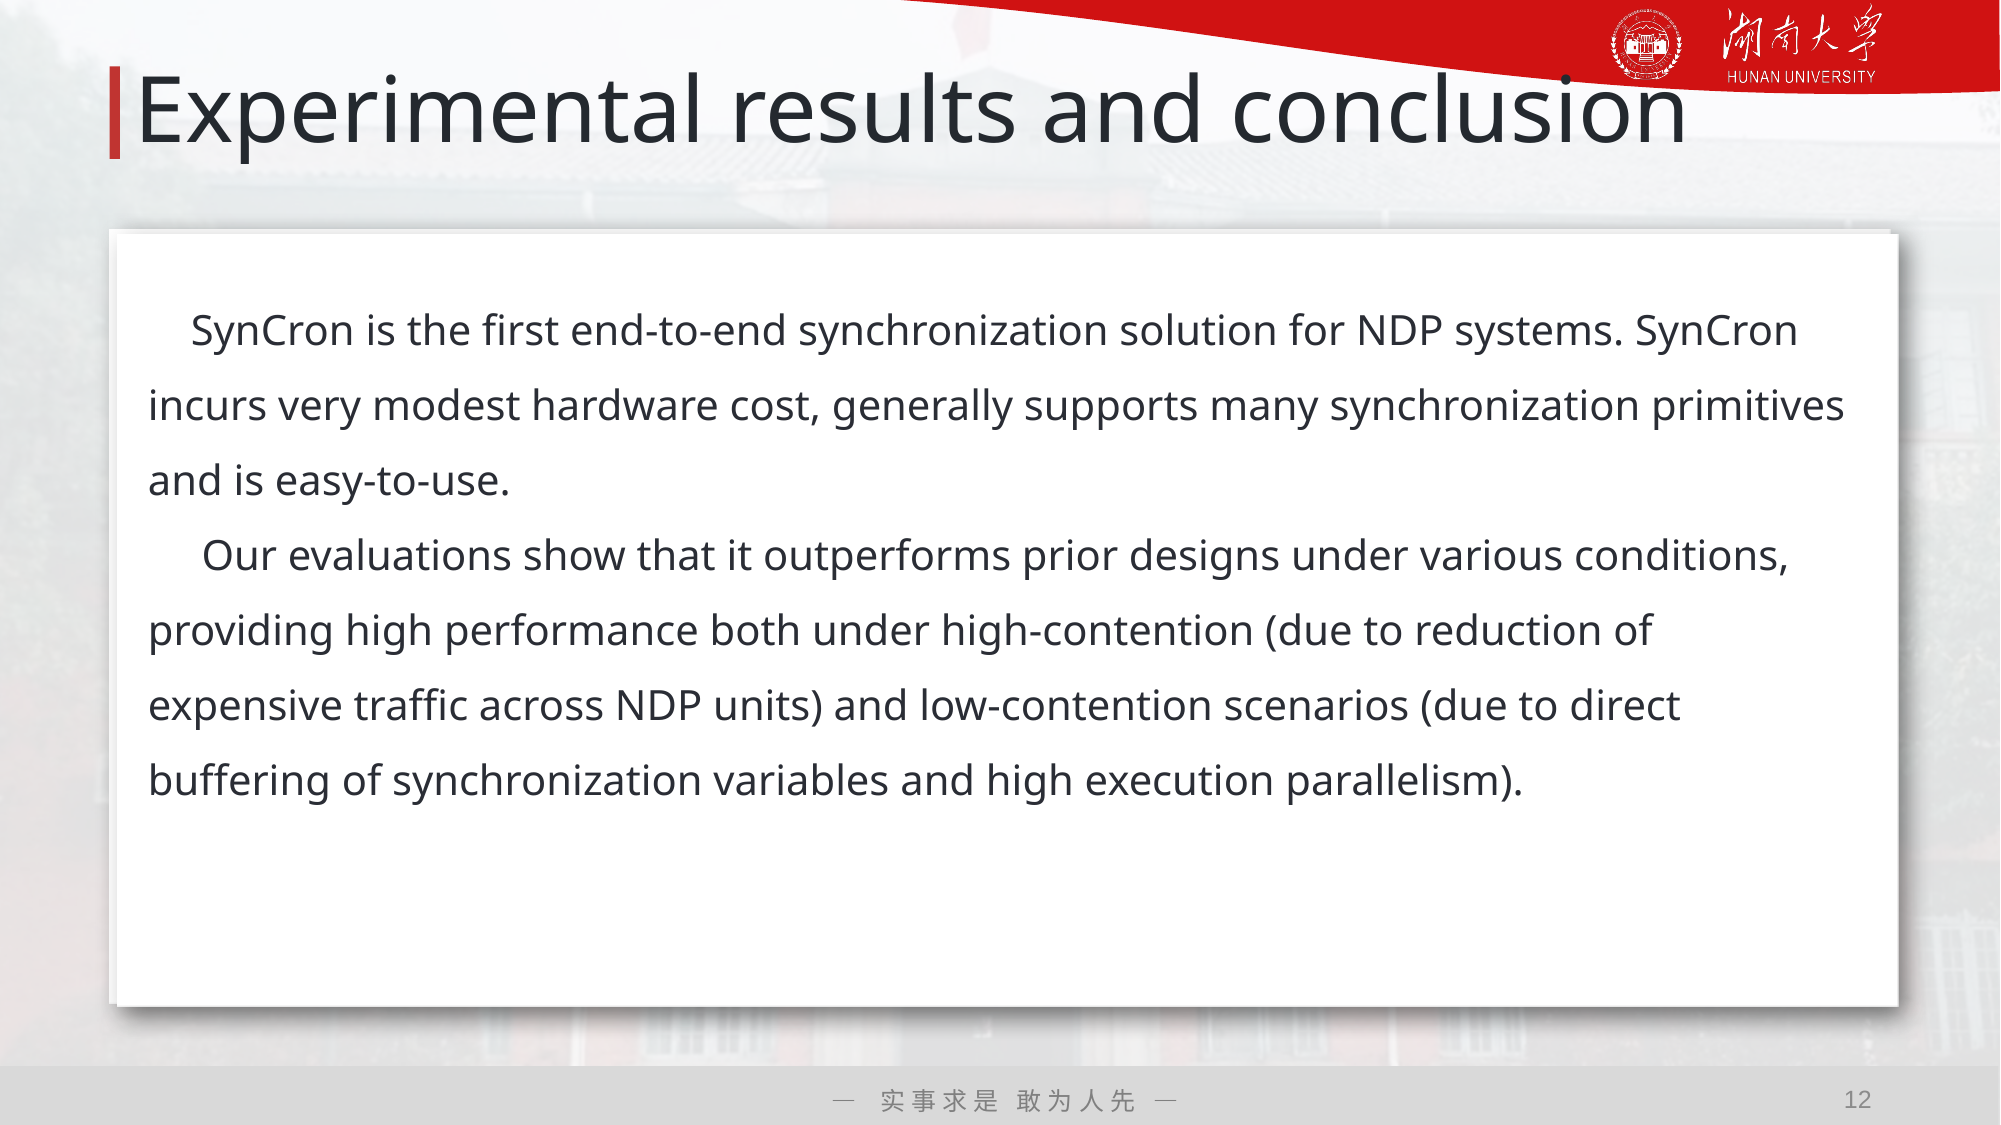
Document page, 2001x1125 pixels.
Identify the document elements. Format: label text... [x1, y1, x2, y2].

picture [109, 229, 1899, 1007]
title Experimental results and conclusion [119, 4, 1845, 222]
picture [1610, 3, 1882, 83]
